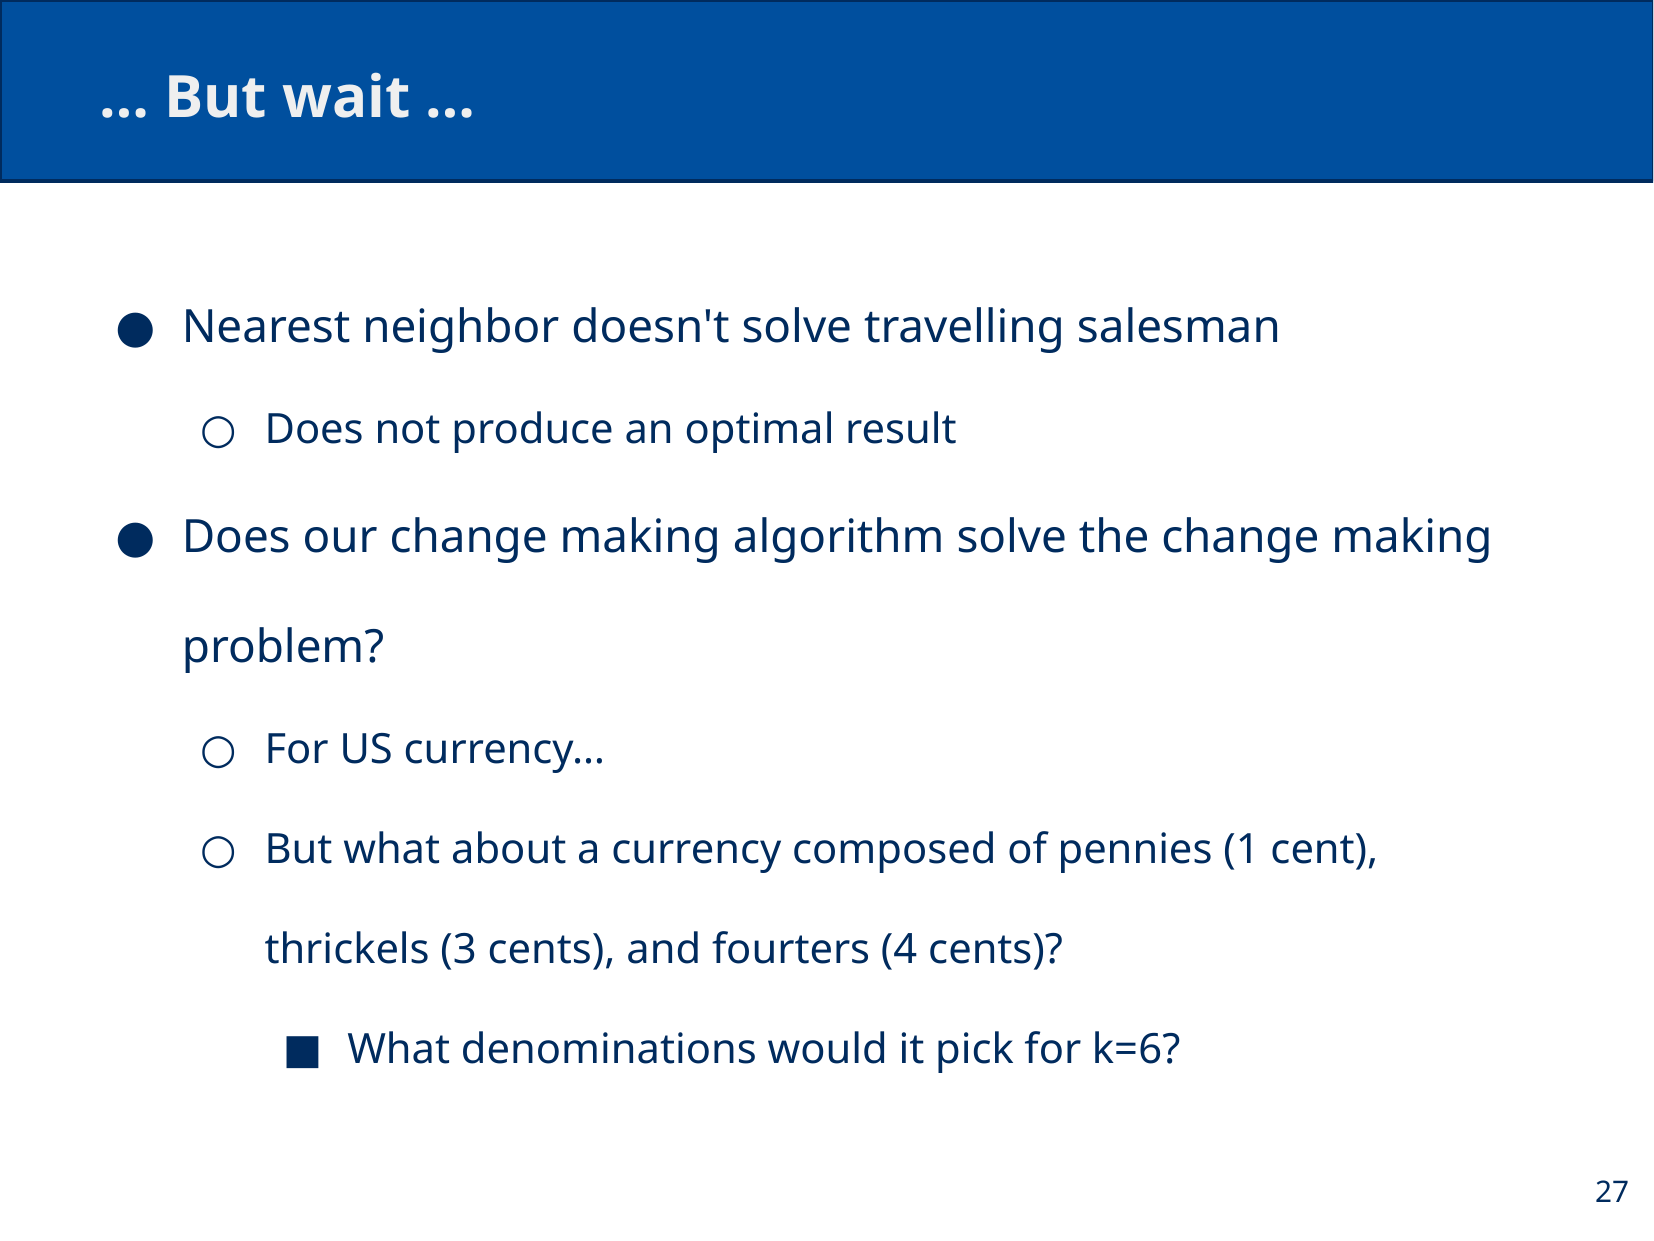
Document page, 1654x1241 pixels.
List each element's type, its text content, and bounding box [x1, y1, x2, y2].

slide_number 27 [1546, 1145, 1647, 1241]
title … But wait … [82, 36, 1571, 146]
list Nearest neighbor doesn't solve travelling salesman Does not produce an optimal result Does our change making algorithm solve the change making problem? For US currency… But what about a currency composed of pennies (1 cent), thrickels (3 cents), and fourters (4 cents)? What denominations would it pick for k=6? [82, 225, 1571, 1188]
